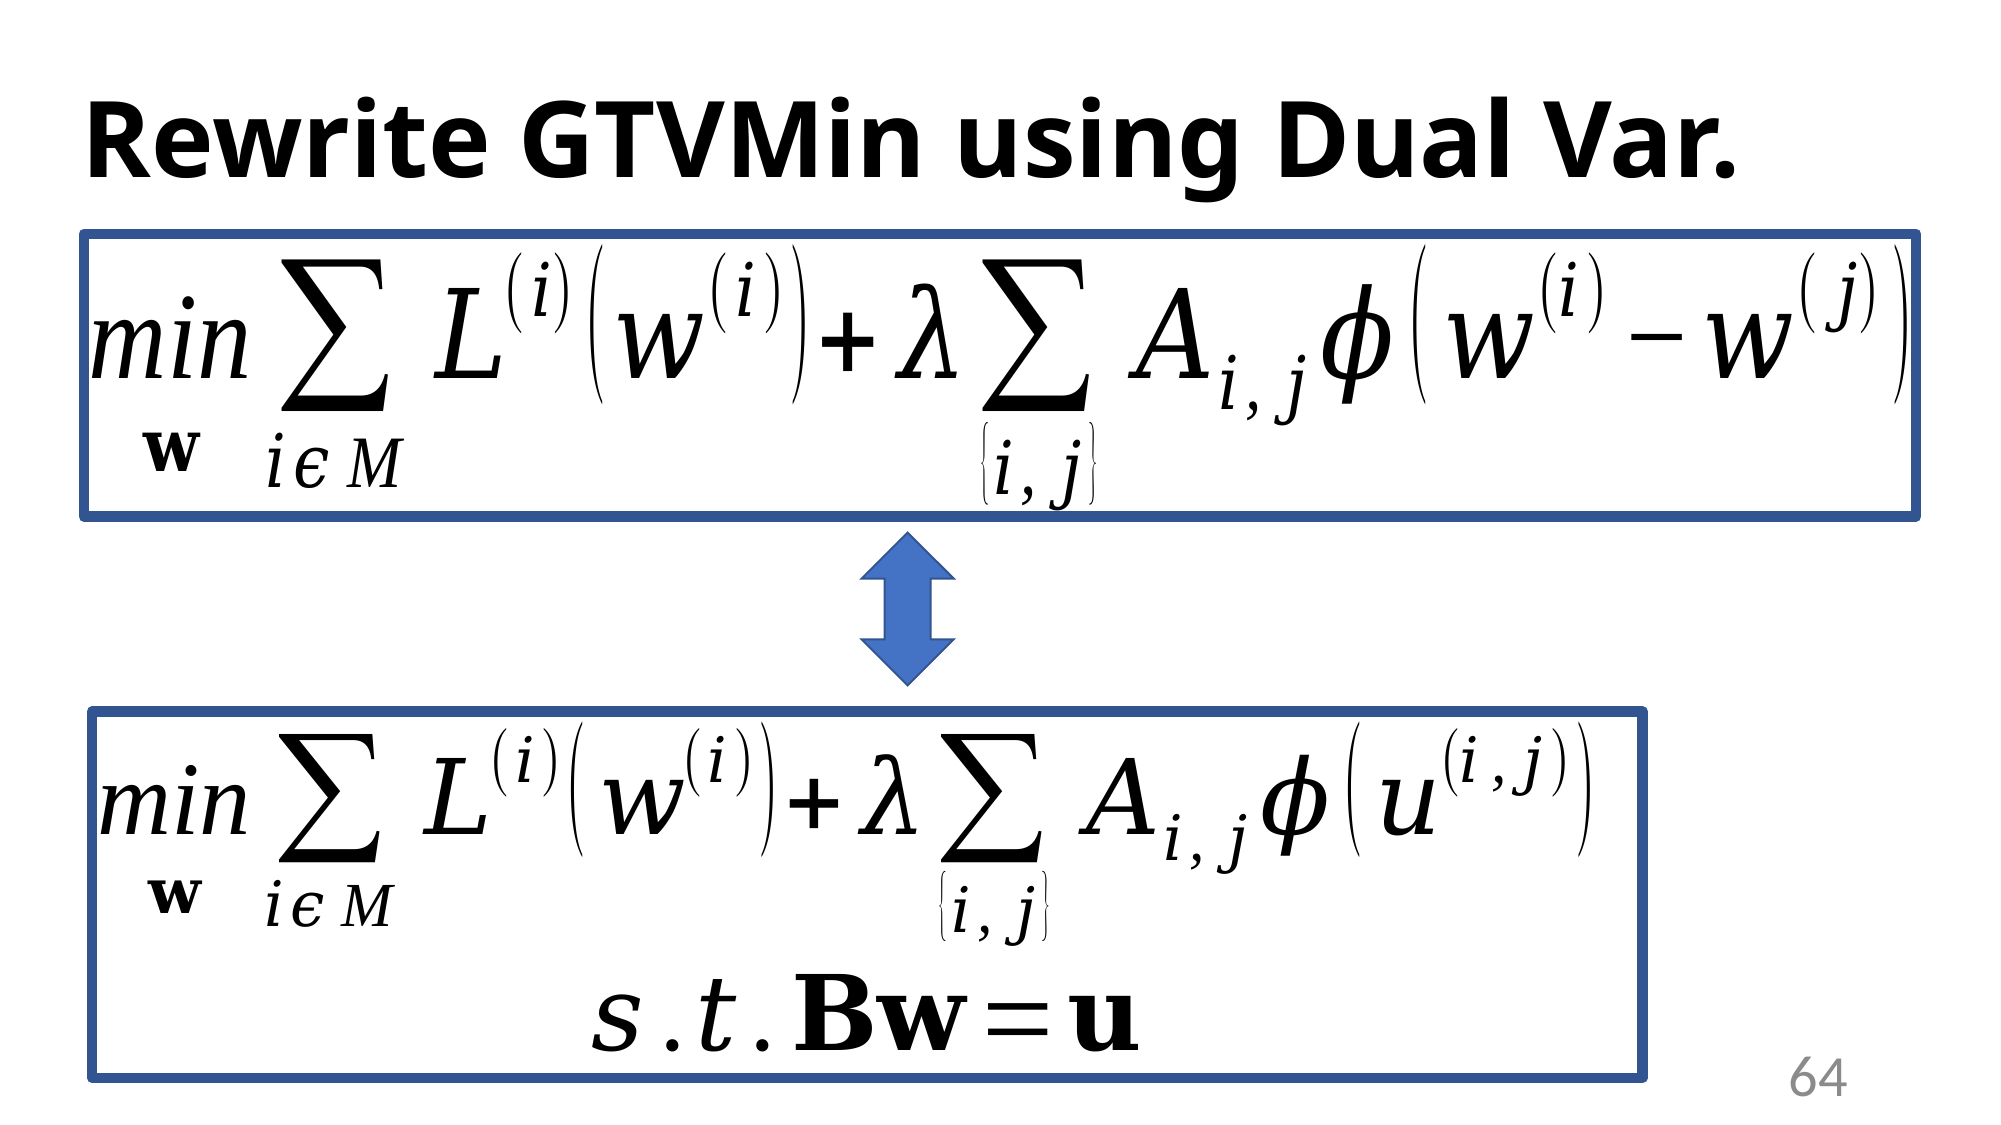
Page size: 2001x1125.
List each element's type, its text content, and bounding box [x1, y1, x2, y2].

text_box [859, 531, 957, 687]
slide_number 64 [1412, 1042, 1863, 1103]
title Rewrite GTVMin using Dual Var. [66, 29, 1841, 257]
